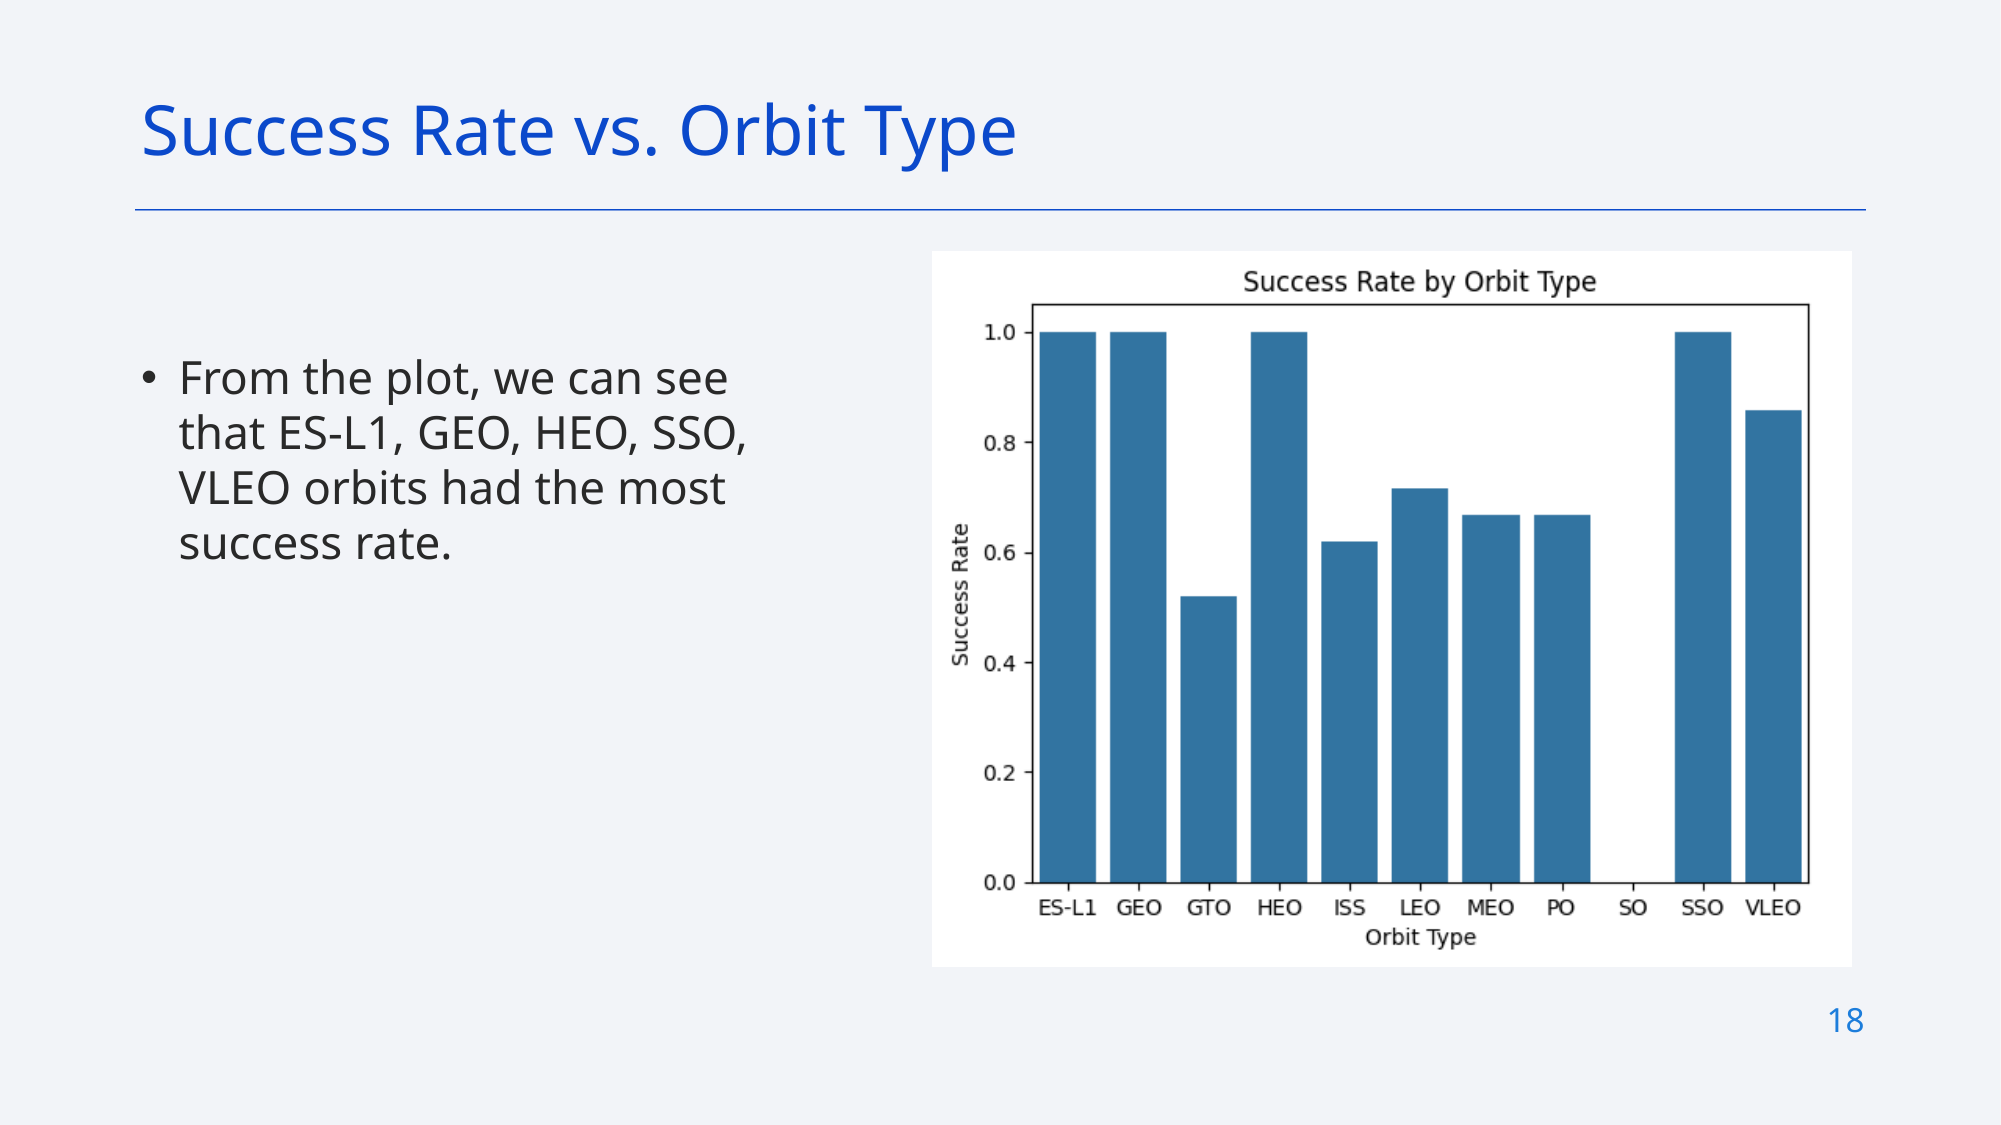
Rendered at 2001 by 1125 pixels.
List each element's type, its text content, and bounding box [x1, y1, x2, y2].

picture [0, 0, 2001, 1125]
text_box Success Rate vs. Orbit Type [126, 88, 1852, 179]
slide_number 18 [1429, 988, 1880, 1055]
list From the plot, we can see that ES-L1, GEO, HEO, SSO, VLEO orbits had the most success rate. [126, 341, 772, 967]
